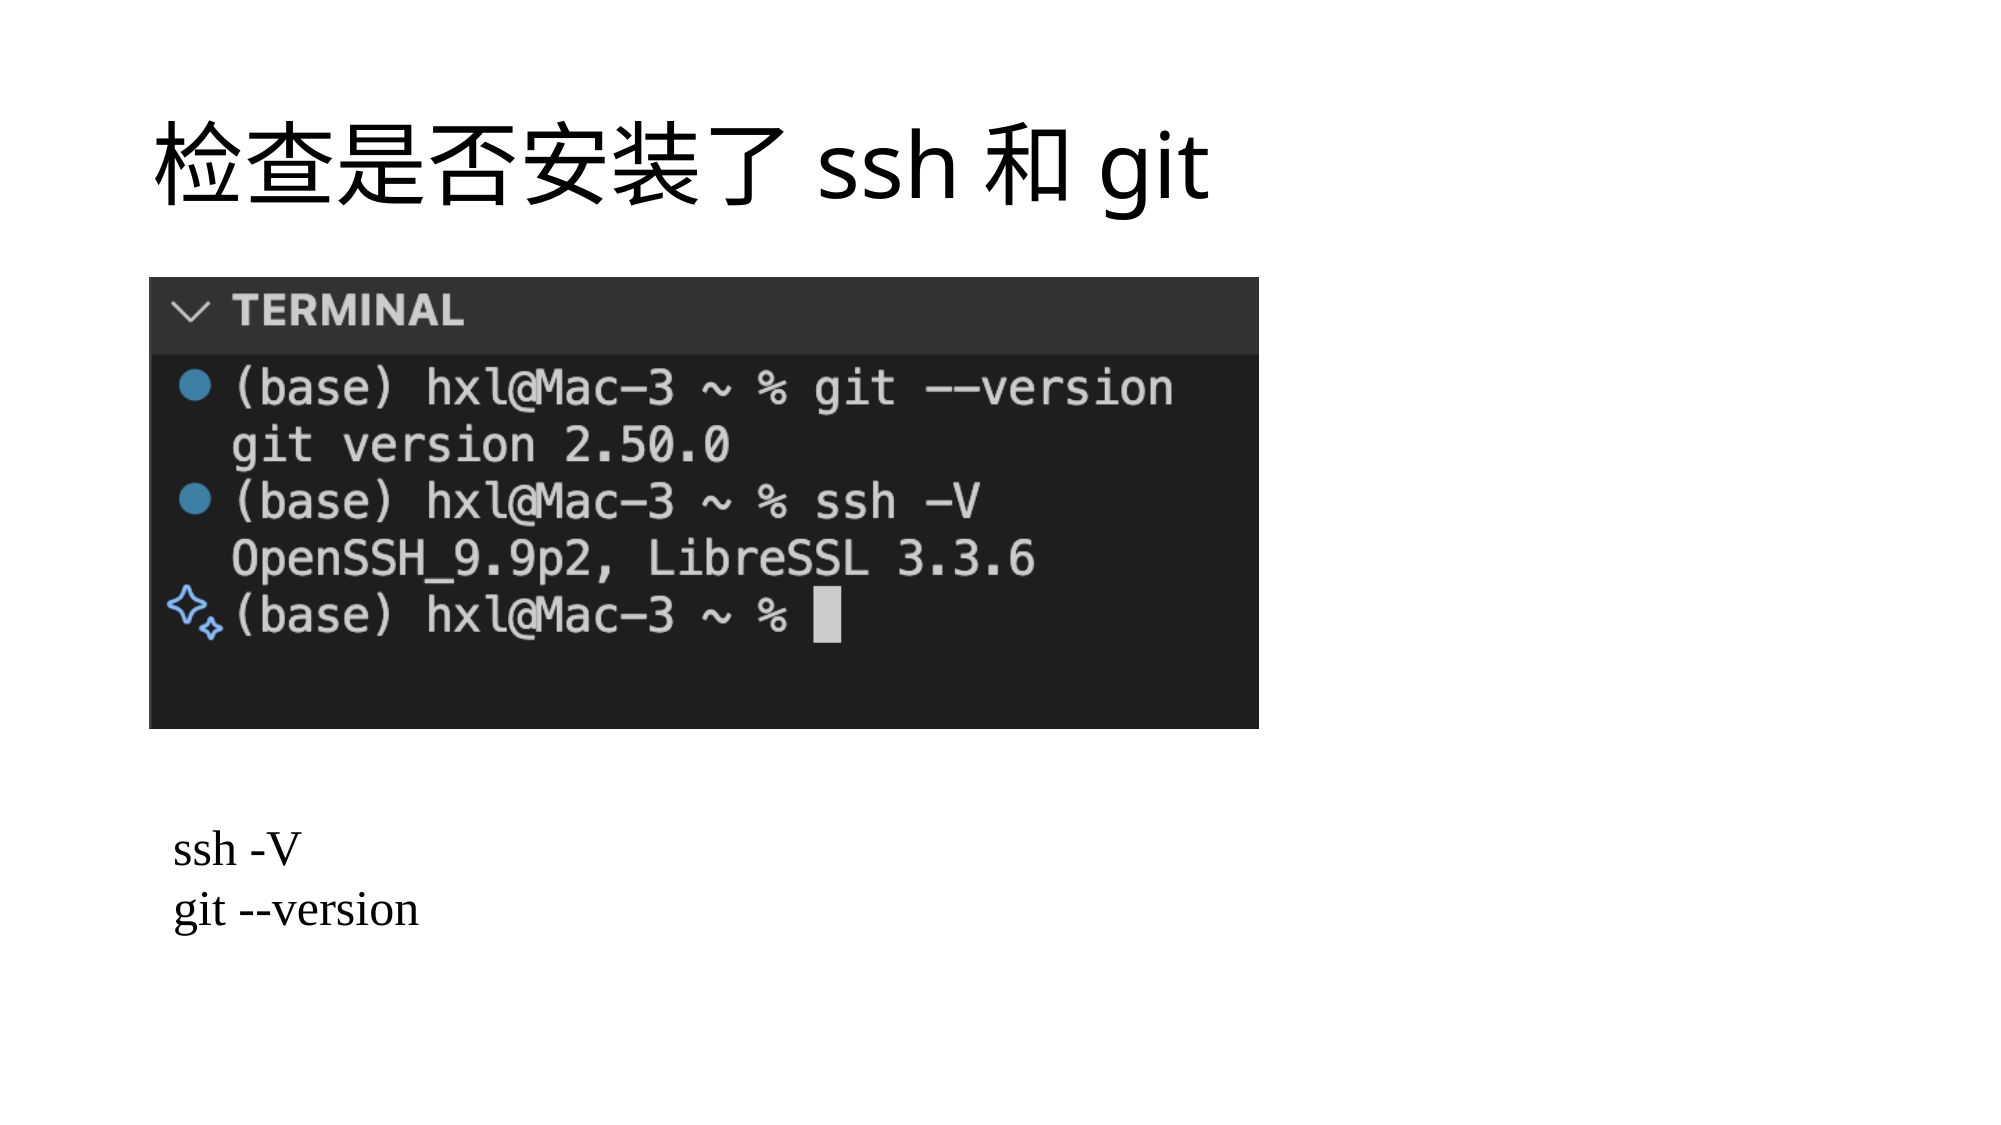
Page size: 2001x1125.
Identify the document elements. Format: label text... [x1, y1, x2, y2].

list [149, 276, 1259, 730]
title 检查是否安装了ssh和git [137, 59, 1863, 278]
text_box ssh -V git --version [158, 808, 1254, 943]
